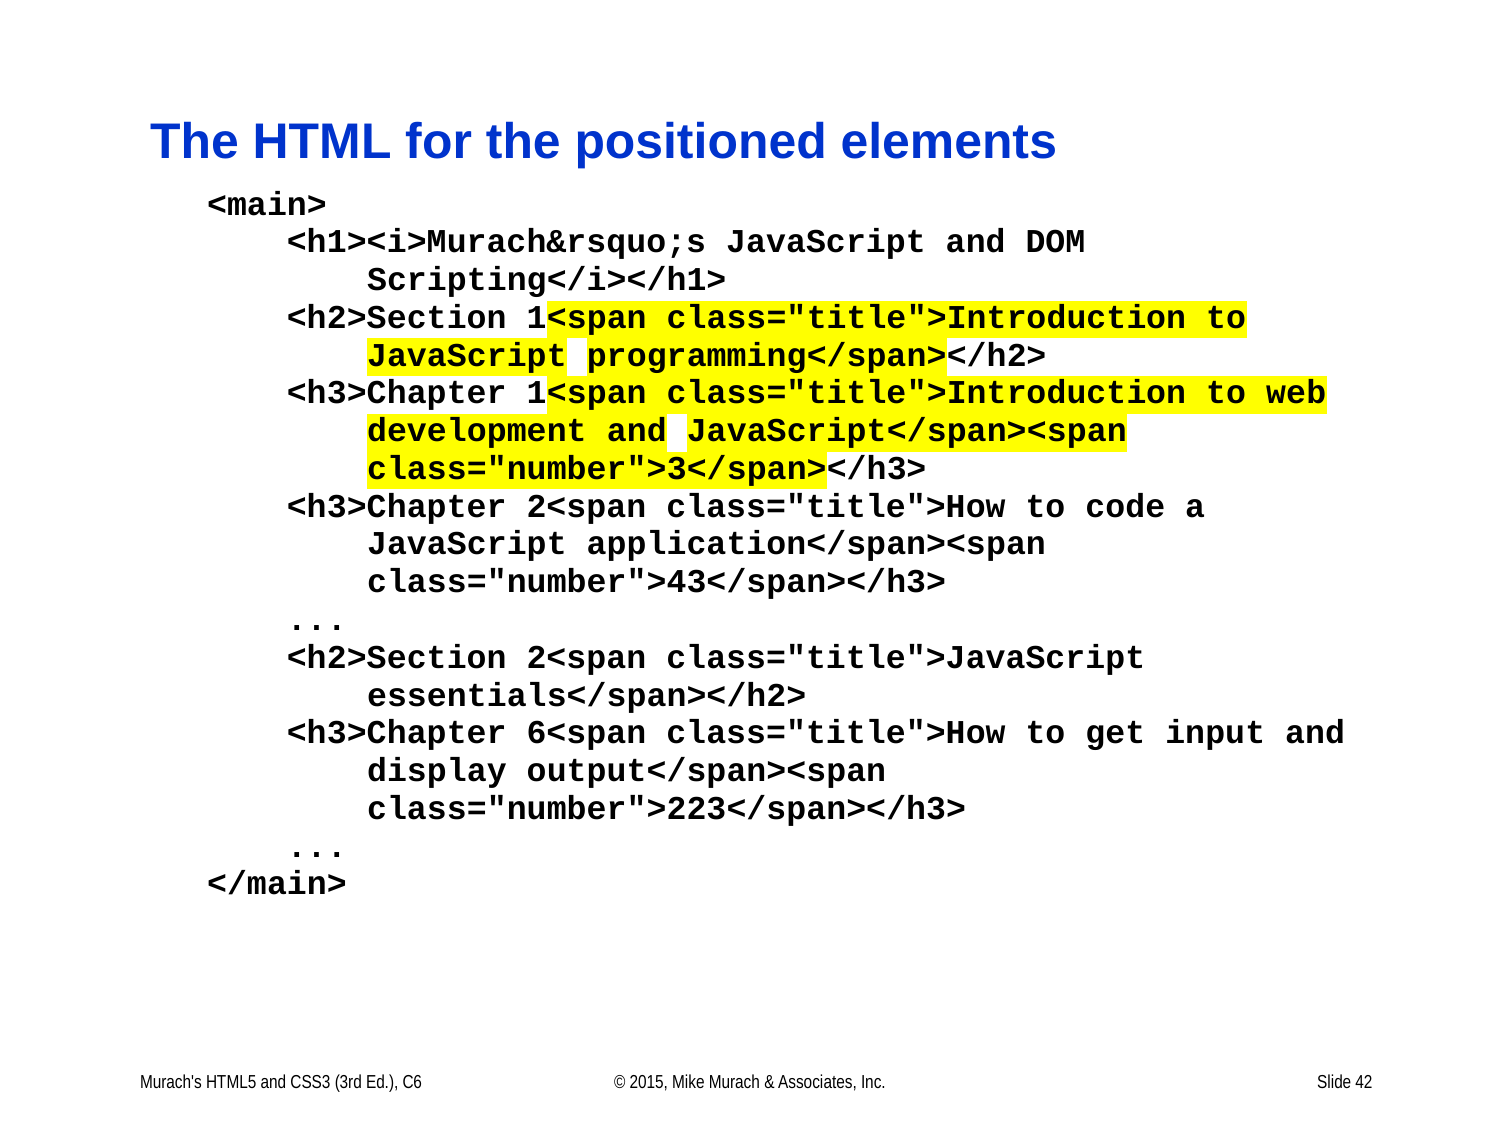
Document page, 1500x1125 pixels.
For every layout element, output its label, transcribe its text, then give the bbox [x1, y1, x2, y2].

slide_number Slide 42 [1074, 1025, 1388, 1100]
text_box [149, 187, 1348, 907]
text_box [149, 112, 1348, 183]
slide_number Murach's HTML5 and CSS3 (3rd Ed.), C6 [125, 1025, 450, 1100]
footer © 2015, Mike Murach & Associates, Inc. [474, 1025, 1025, 1100]
